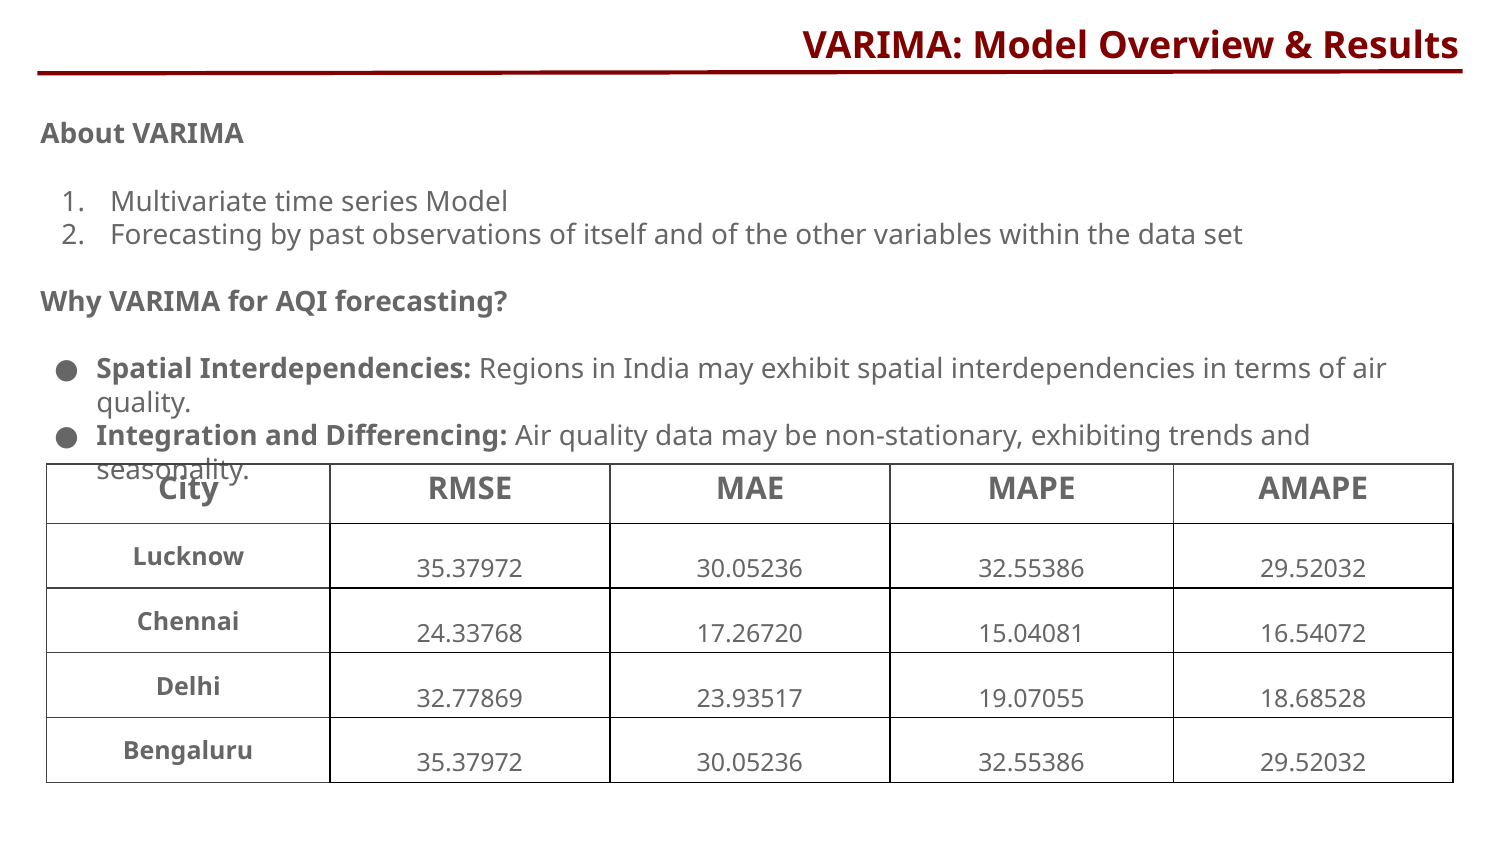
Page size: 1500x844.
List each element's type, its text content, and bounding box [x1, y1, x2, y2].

table_cell Lucknow [47, 524, 329, 587]
table_header MAPE [891, 465, 1173, 523]
table_header AMAPE [1174, 465, 1452, 523]
table_cell 35.37972 [331, 718, 609, 782]
table_cell 24.33768 [331, 589, 609, 652]
table_cell 32.55386 [891, 524, 1173, 587]
table_cell 17.26720 [611, 589, 889, 652]
table_cell 15.04081 [891, 589, 1173, 652]
table_cell 23.93517 [611, 653, 889, 717]
table_cell 32.77869 [331, 653, 609, 717]
title VARIMA: Model Overview & Results [25, 12, 1475, 75]
table_cell 16.54072 [1174, 589, 1452, 652]
table_cell 30.05236 [611, 524, 889, 587]
table_cell 18.68528 [1174, 653, 1452, 717]
table_cell 35.37972 [331, 524, 609, 587]
table_cell 19.07055 [891, 653, 1173, 717]
table_cell 32.55386 [891, 718, 1173, 782]
list About VARIMA Multivariate time series Model Forecasting by past observations of itself and of the other variables within the data set Why VARIMA for AQI forecasting? Spatial Interdependencies: Regions in India may exhibit spatial interdependencies in terms of air quality. Integration and Differencing: Air quality data may be non-stationary, exhibiting trends and seasonality. [25, 75, 1476, 493]
table_cell 30.05236 [611, 718, 889, 782]
table_cell Chennai [47, 589, 329, 652]
table_header MAE [611, 465, 889, 523]
table_header RMSE [331, 465, 609, 523]
table_cell 29.52032 [1174, 718, 1452, 782]
table_cell 29.52032 [1174, 524, 1452, 587]
table_cell Bengaluru [47, 718, 329, 782]
table_header City [47, 465, 329, 523]
table_cell Delhi [47, 653, 329, 717]
